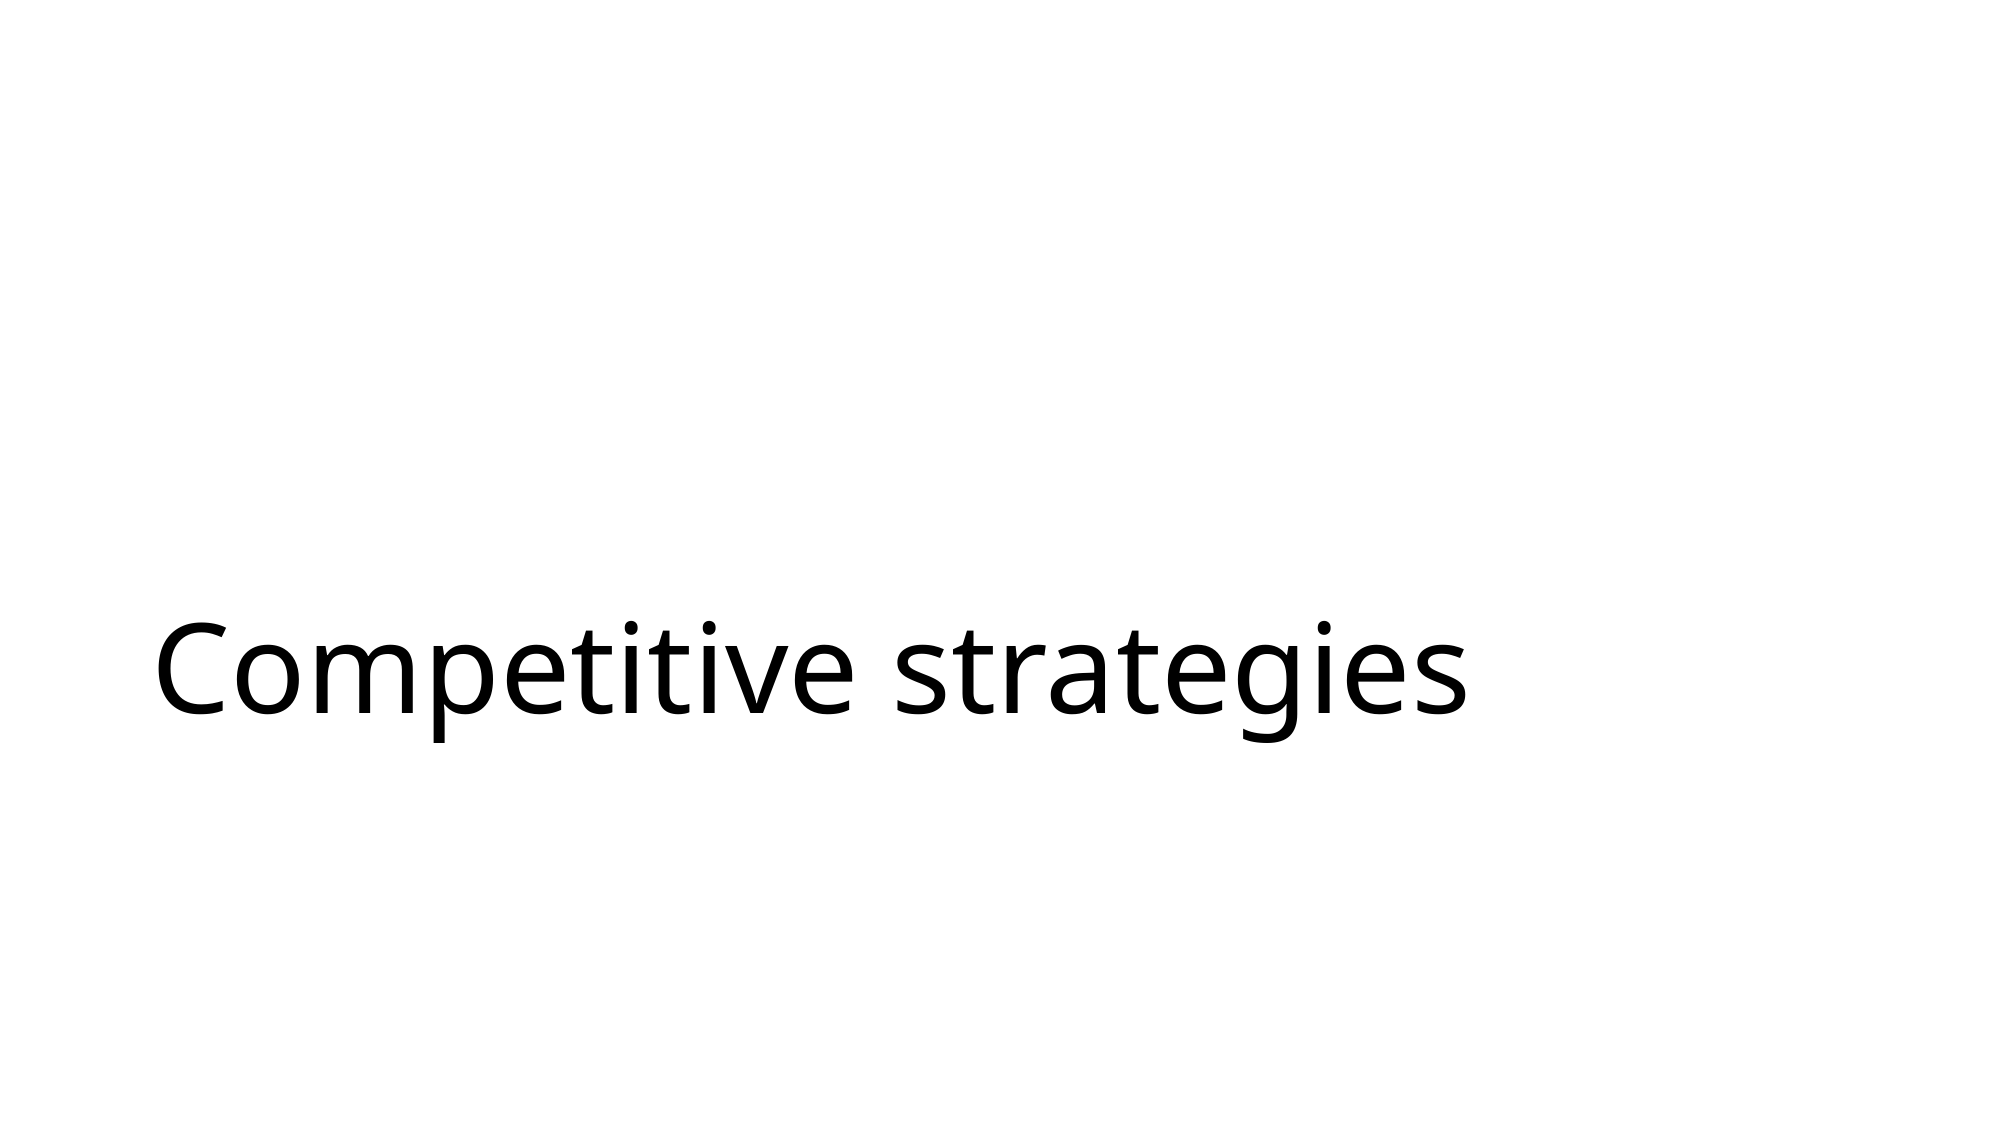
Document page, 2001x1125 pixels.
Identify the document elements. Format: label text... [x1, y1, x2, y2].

title Competitive strategies [136, 280, 1862, 749]
